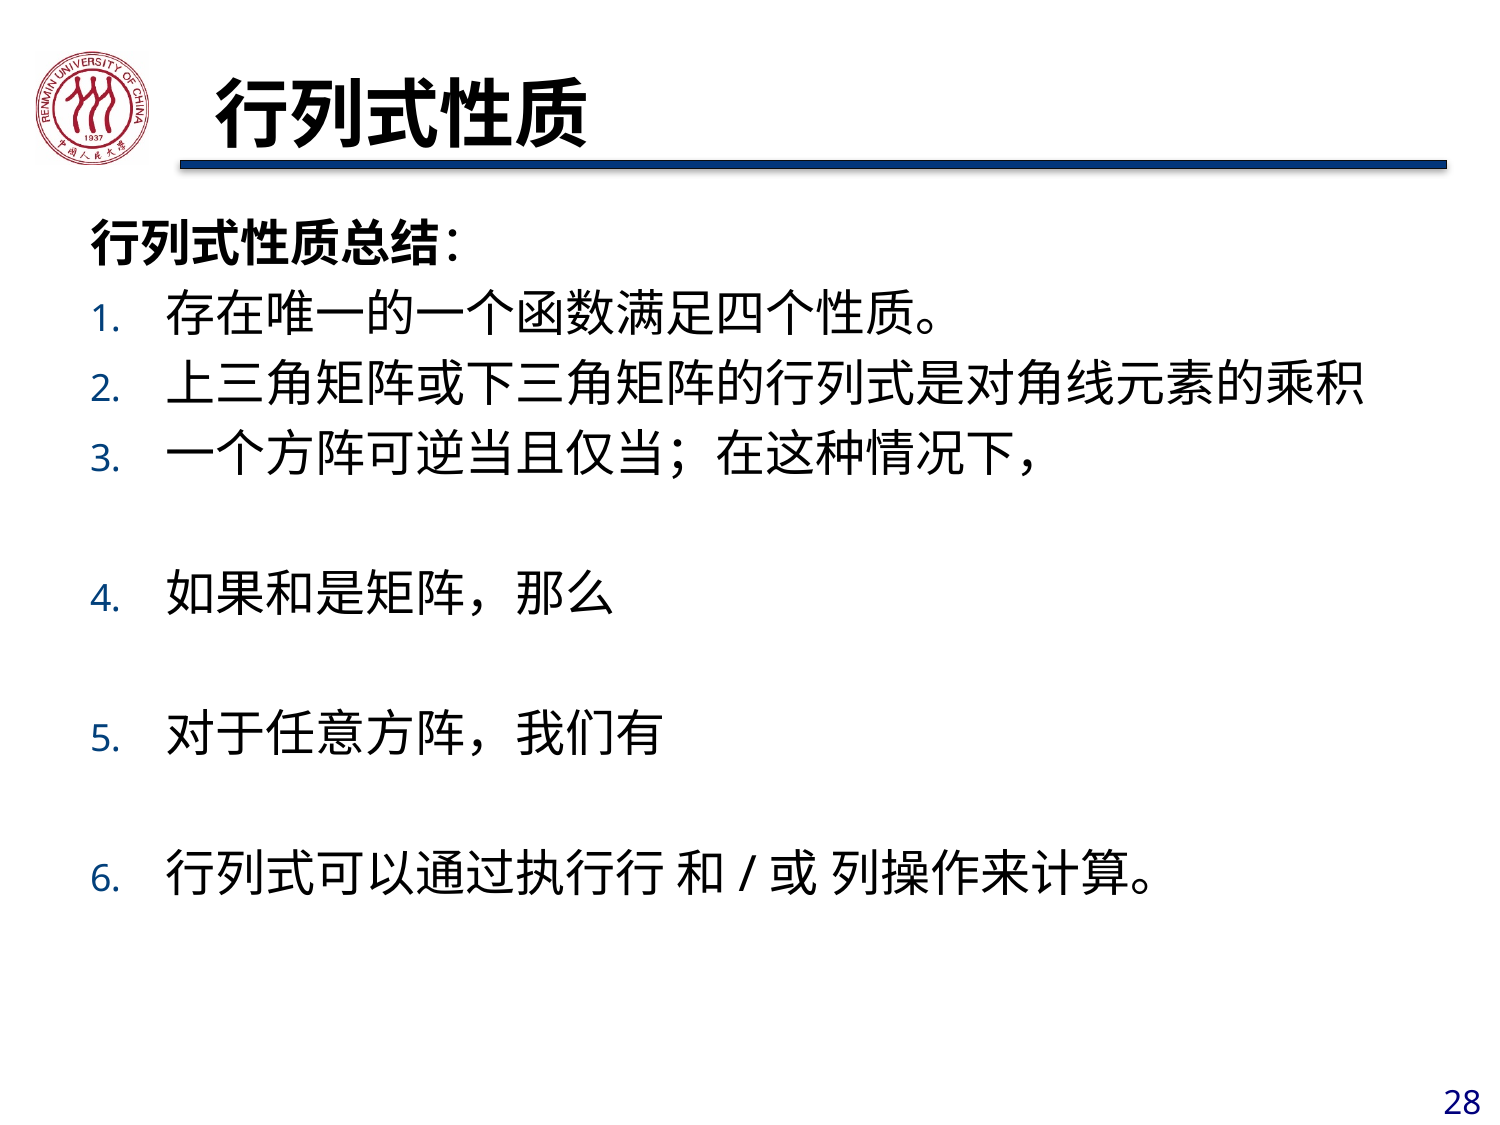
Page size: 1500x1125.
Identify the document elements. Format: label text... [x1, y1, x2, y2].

title 行列式性质 [198, 18, 1407, 205]
picture [35, 51, 149, 165]
